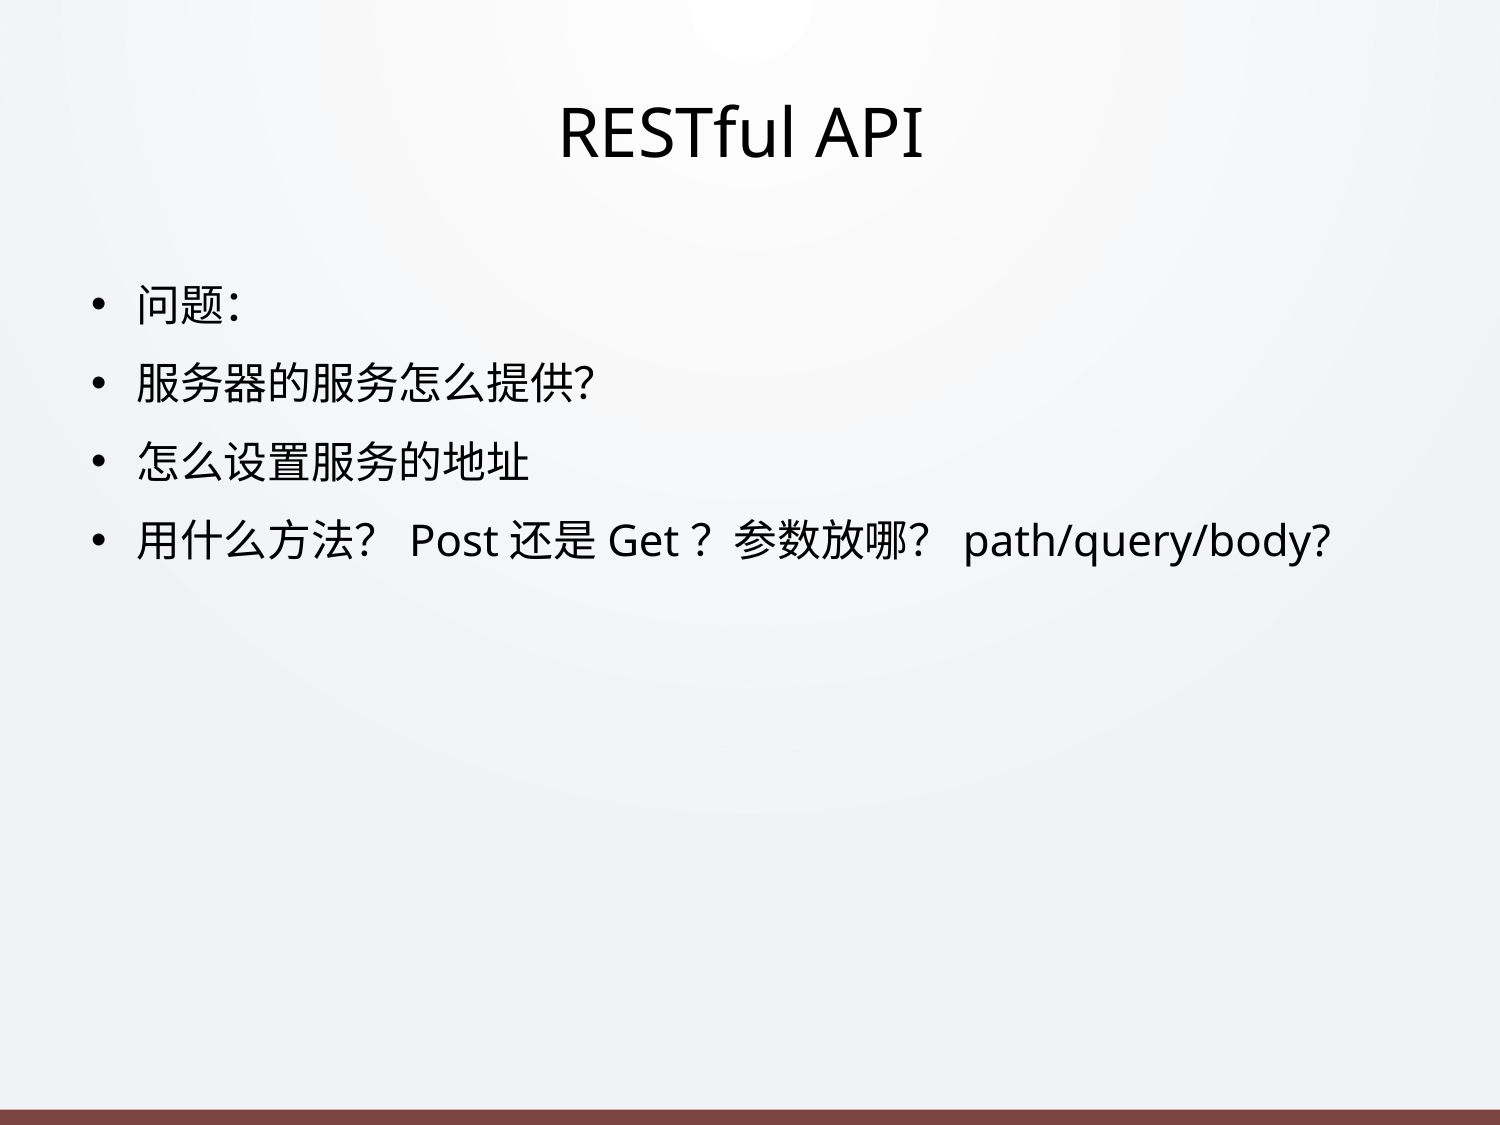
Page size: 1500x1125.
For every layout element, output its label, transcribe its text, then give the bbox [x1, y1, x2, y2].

title RESTful API [76, 66, 1424, 205]
list 问题： 服务器的服务怎么提供？ 怎么设置服务的地址 ⽤什么⽅法？Post还是Get？参数放哪？path/query/body? [76, 259, 1424, 1027]
